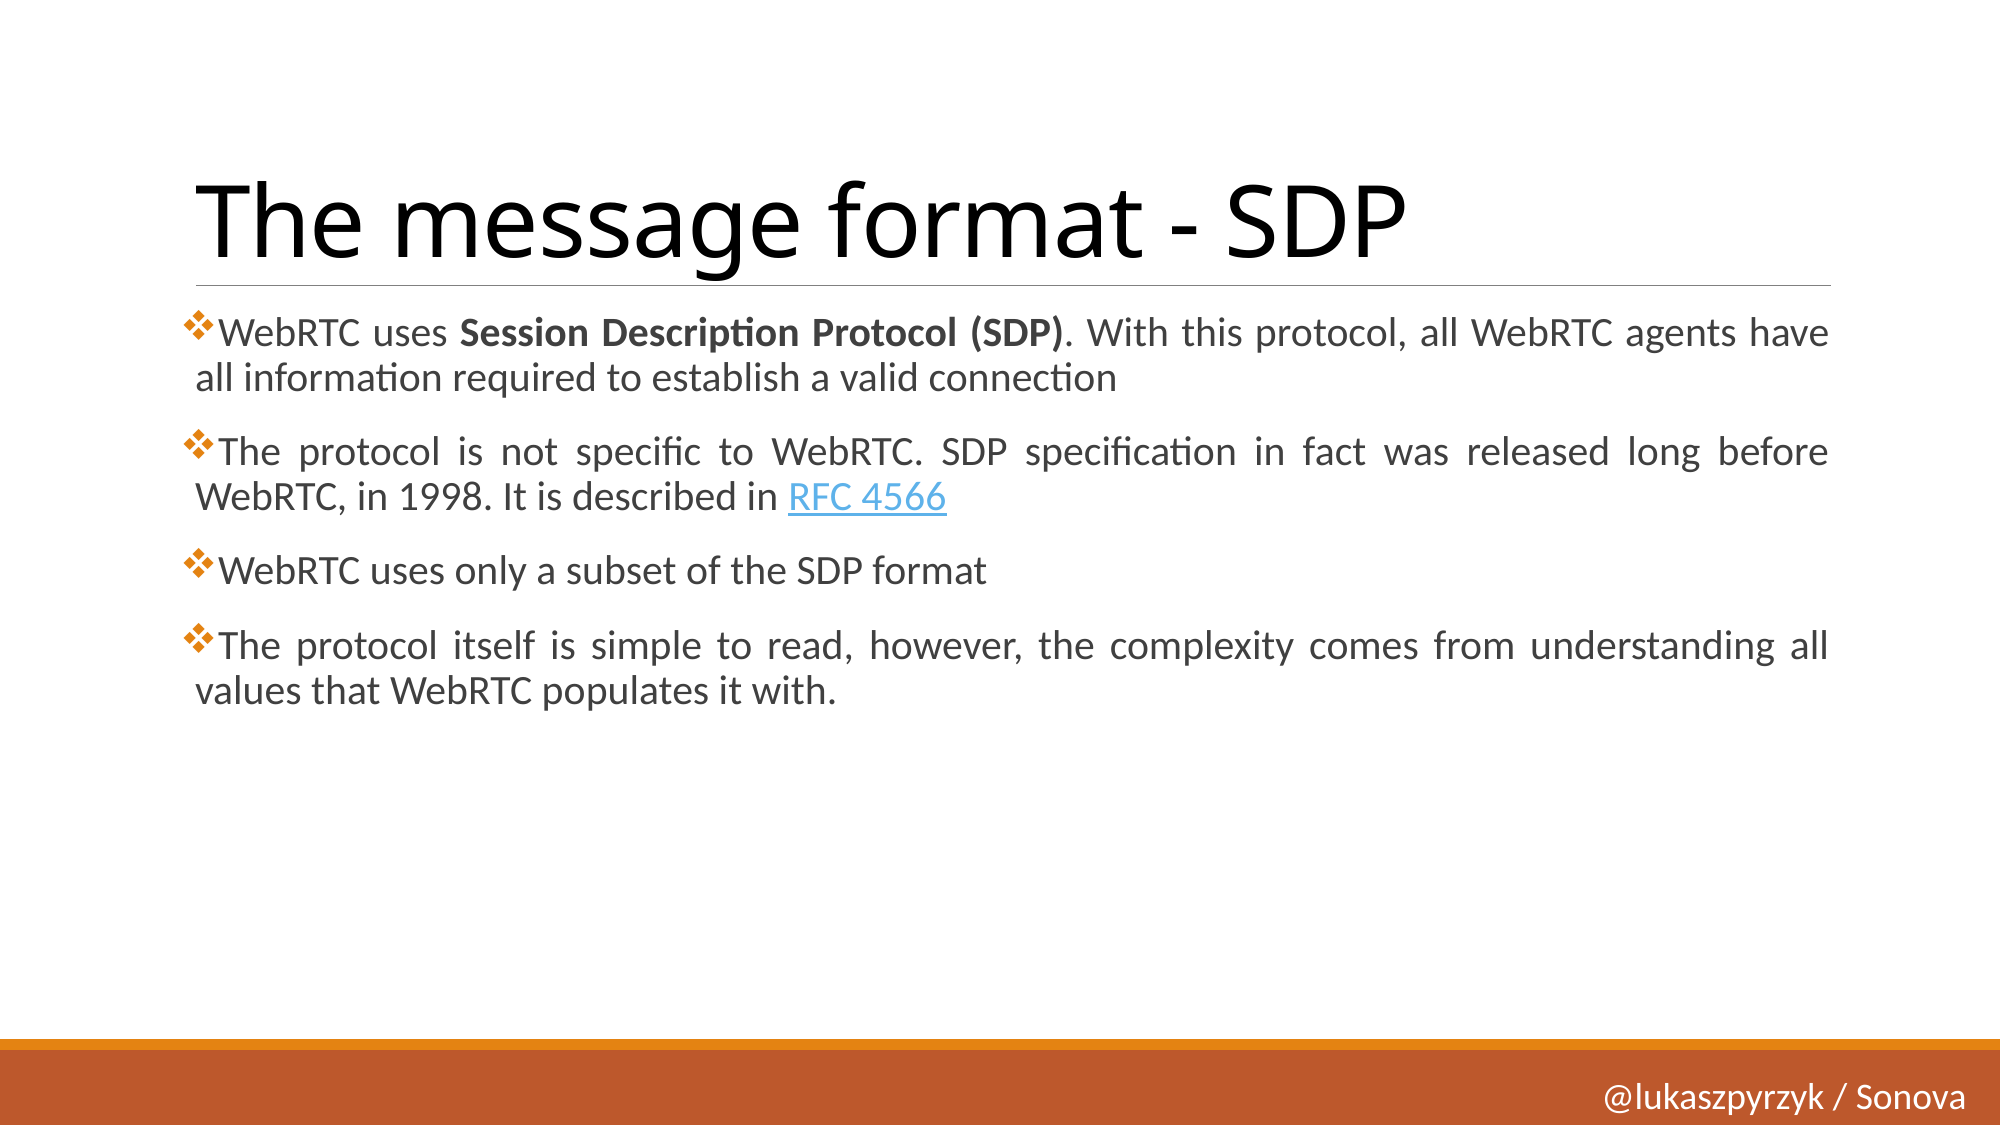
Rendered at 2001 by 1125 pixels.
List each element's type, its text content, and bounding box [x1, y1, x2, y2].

text_box @lukaszpyrzyk / Sonova [1586, 1064, 1982, 1125]
title The message format - SDP [180, 47, 1830, 285]
list WebRTC uses Session Description Protocol (SDP). With this protocol, all WebRTC agents have all information required to establish a valid connection The protocol is not specific to WebRTC. SDP specification in fact was released long before WebRTC, in 1998. It is described in RFC 4566 WebRTC uses only a subset of the SDP format The protocol itself is simple to read, however, the complexity comes from understanding all values that WebRTC populates it with. [180, 302, 1830, 963]
